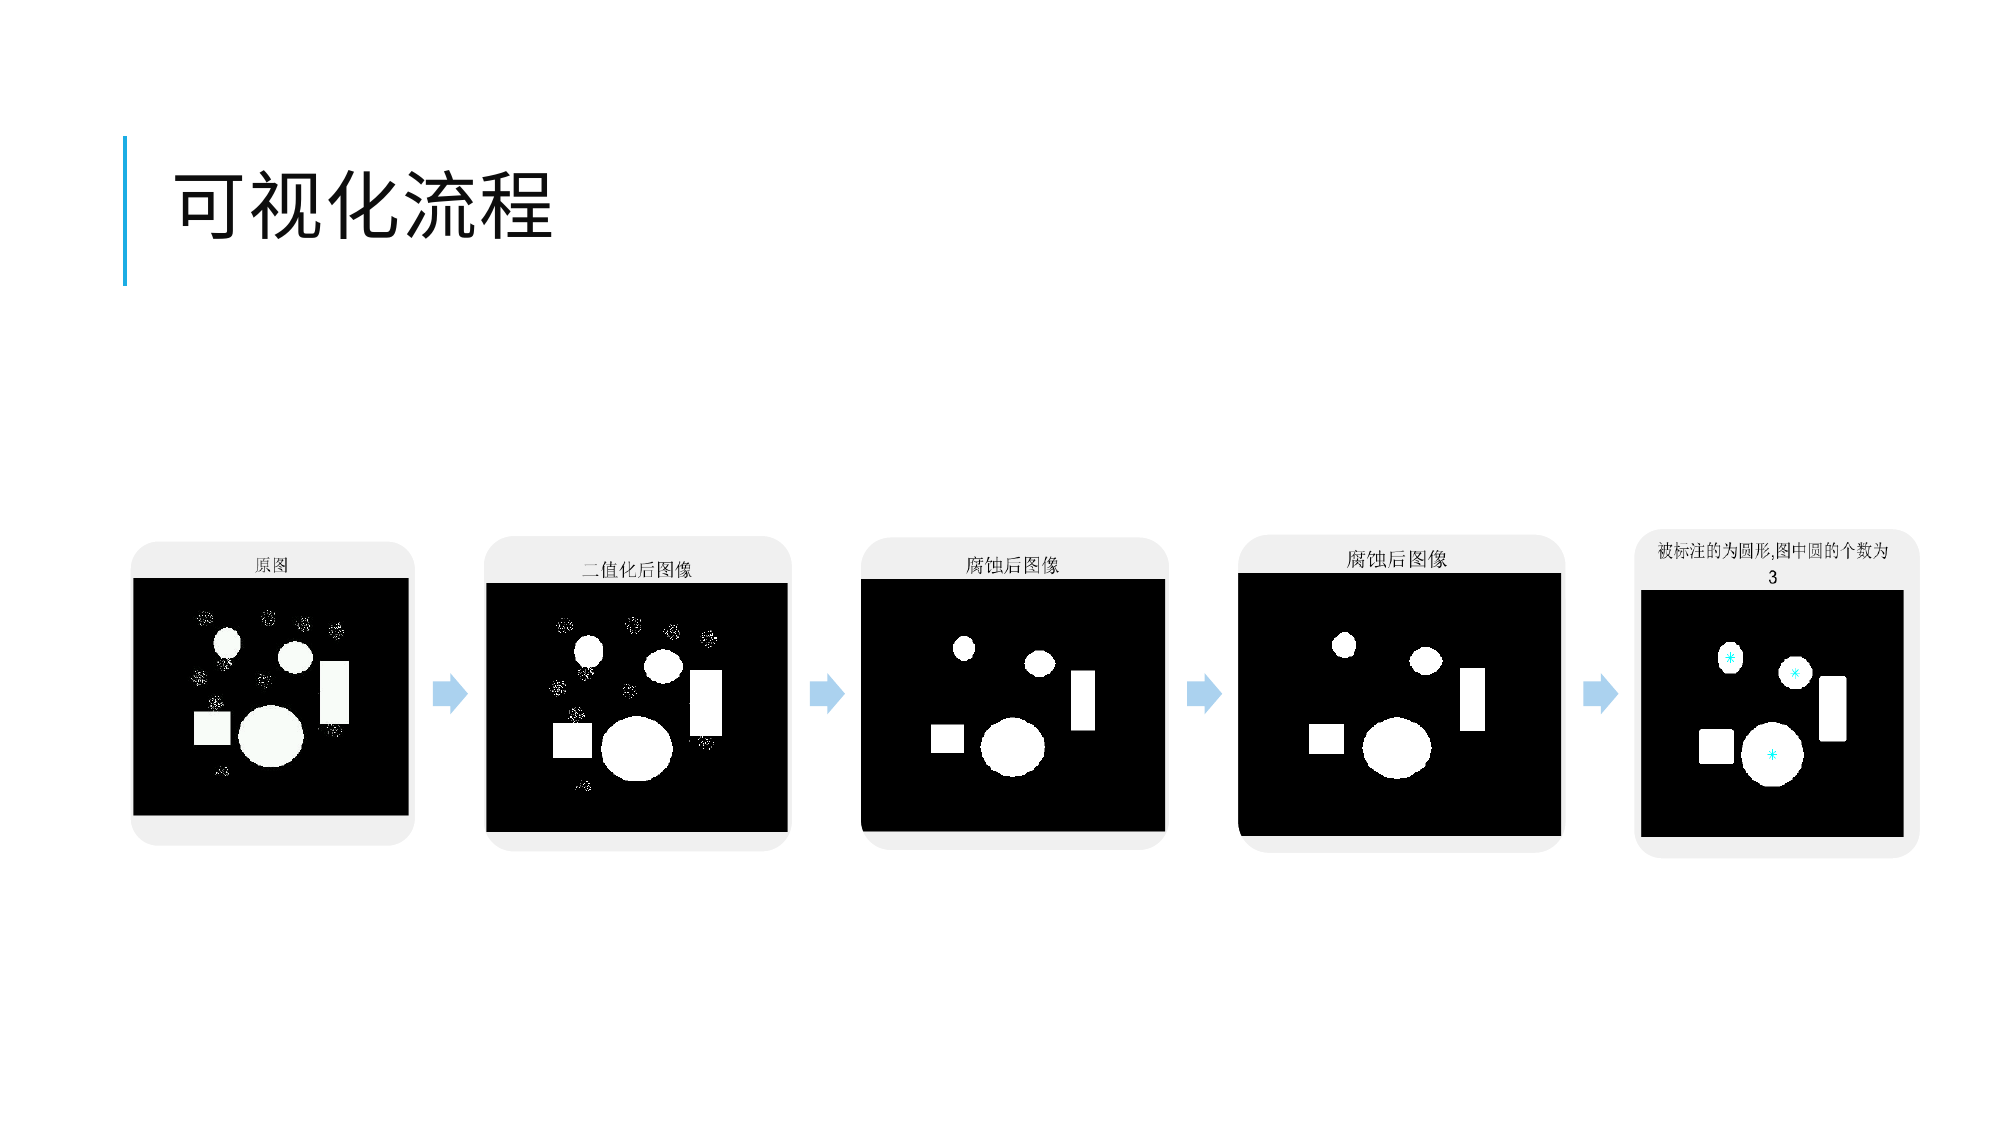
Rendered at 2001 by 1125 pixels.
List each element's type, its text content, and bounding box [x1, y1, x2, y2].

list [128, 278, 1923, 1110]
title 可视化流程 [156, 146, 1751, 273]
